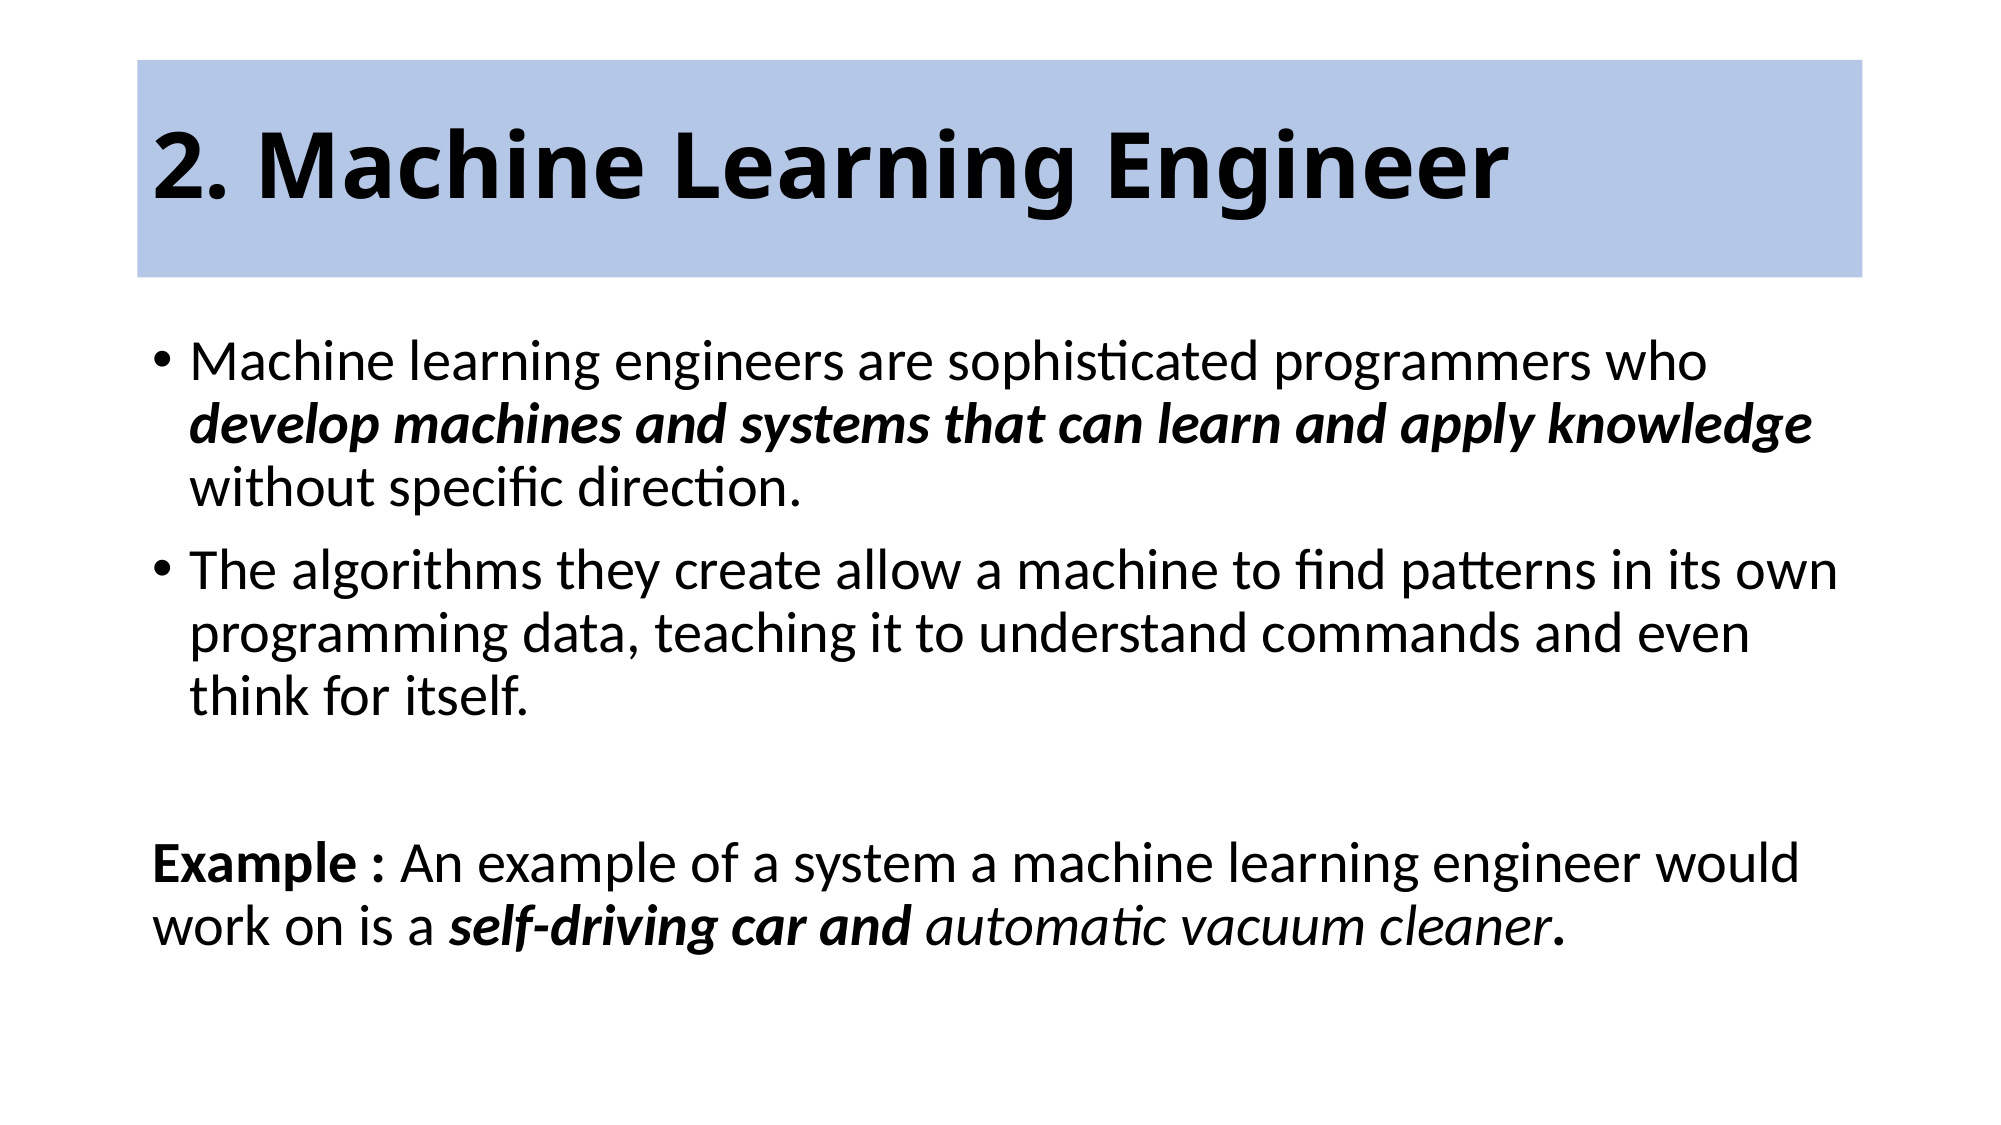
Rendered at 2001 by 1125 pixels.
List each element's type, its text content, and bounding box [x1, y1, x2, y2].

list Machine learning engineers are sophisticated programmers who develop machines and systems that can learn and apply knowledge without specific direction. The algorithms they create allow a machine to find patterns in its own programming data, teaching it to understand commands and even think for itself. Example : An example of a system a machine learning engineer would work on is a self-driving car and automatic vacuum cleaner. [137, 322, 1863, 974]
title 2. Machine Learning Engineer [137, 59, 1863, 278]
